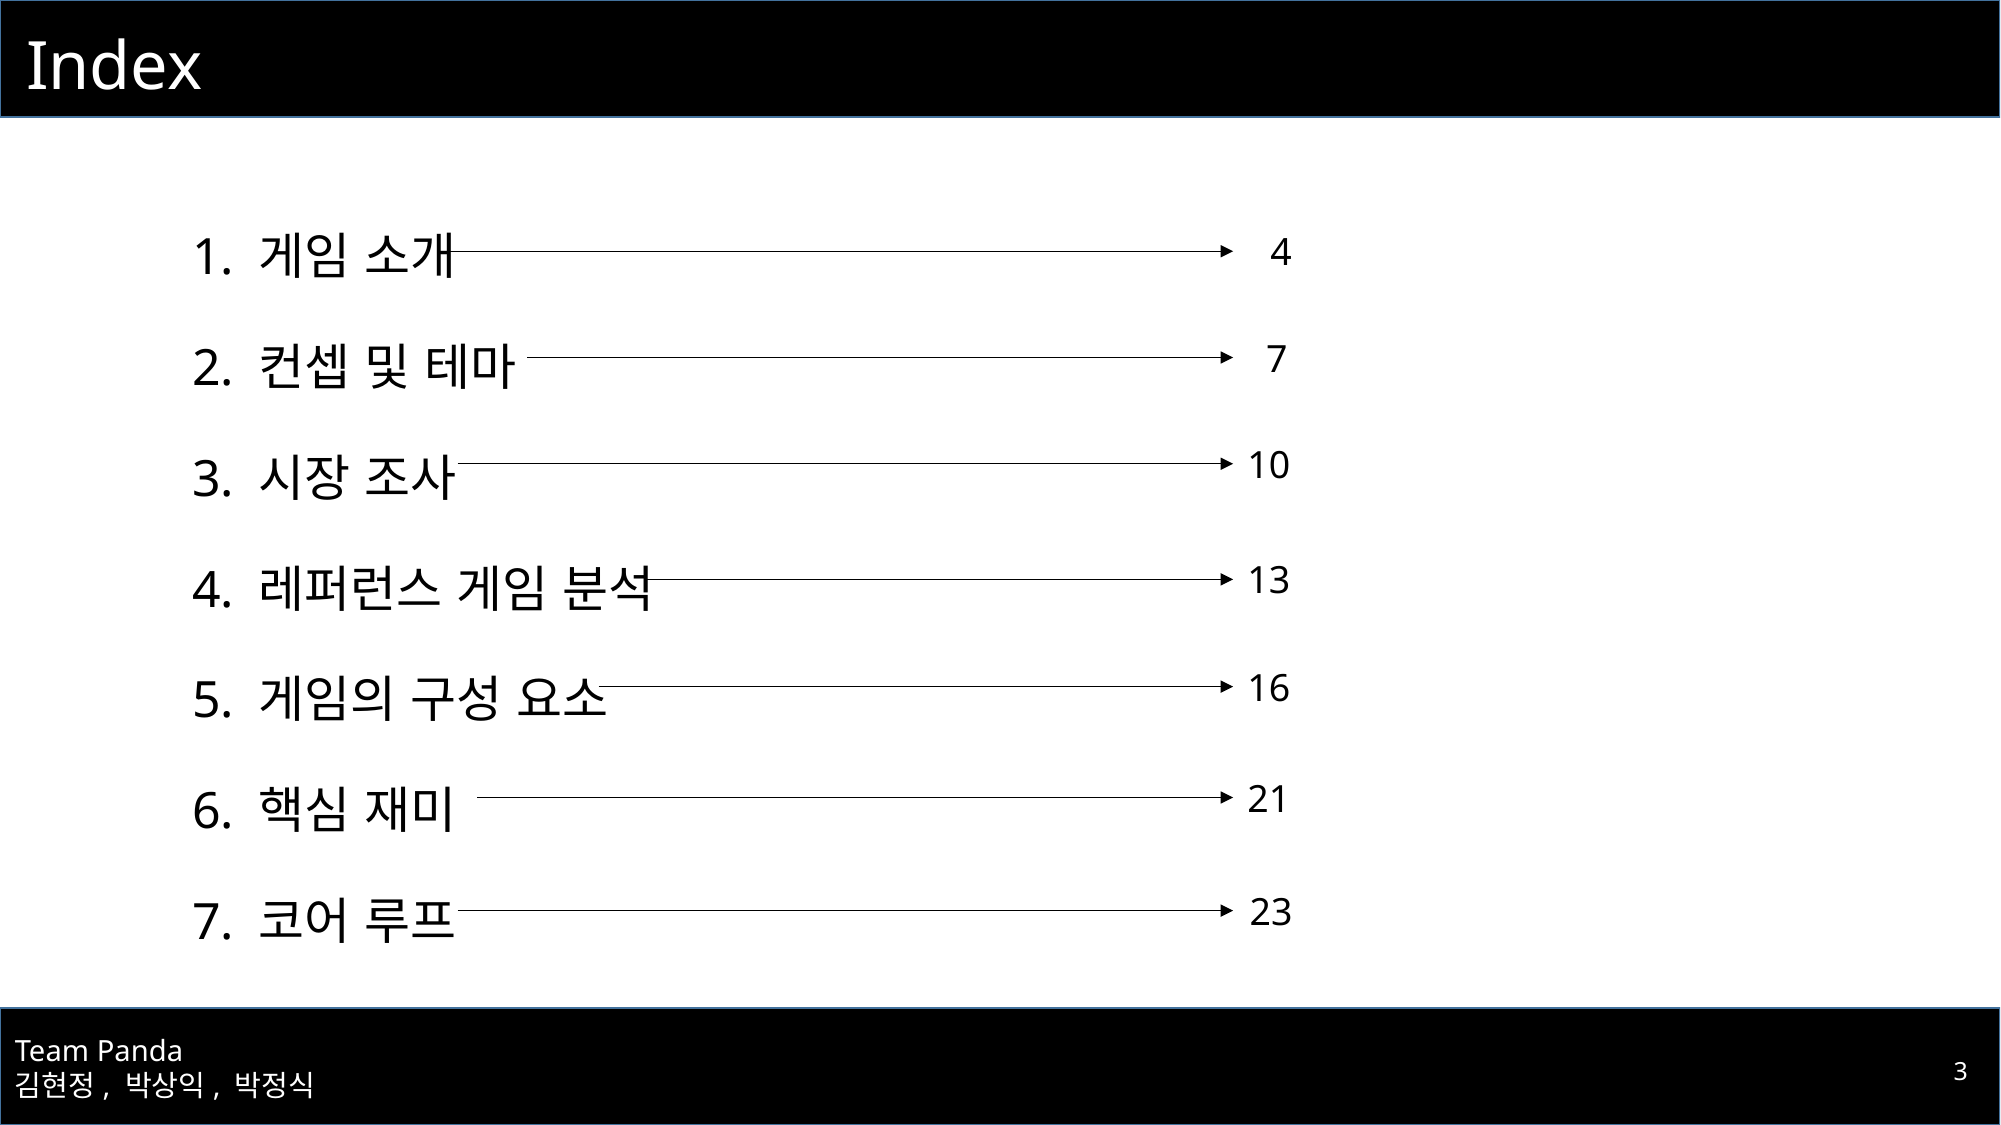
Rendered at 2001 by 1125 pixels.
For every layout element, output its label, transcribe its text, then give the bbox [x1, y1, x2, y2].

text_box 21 [1232, 767, 1306, 827]
text_box 13 [1232, 549, 1306, 609]
text_box 7 [1251, 327, 1303, 387]
text_box 16 [1232, 656, 1306, 716]
title Index [10, 3, 1736, 132]
text_box 1. 게임 소개 2. 컨셉 및 테마 3. 시장 조사 4. 레퍼런스 게임 분석 5. 게임의 구성 요소 6. 핵심 재미 7. 코어 루프 [176, 186, 727, 969]
text_box 23 [1234, 880, 1308, 941]
text_box 10 [1232, 433, 1306, 494]
text_box 4 [1255, 220, 1307, 281]
